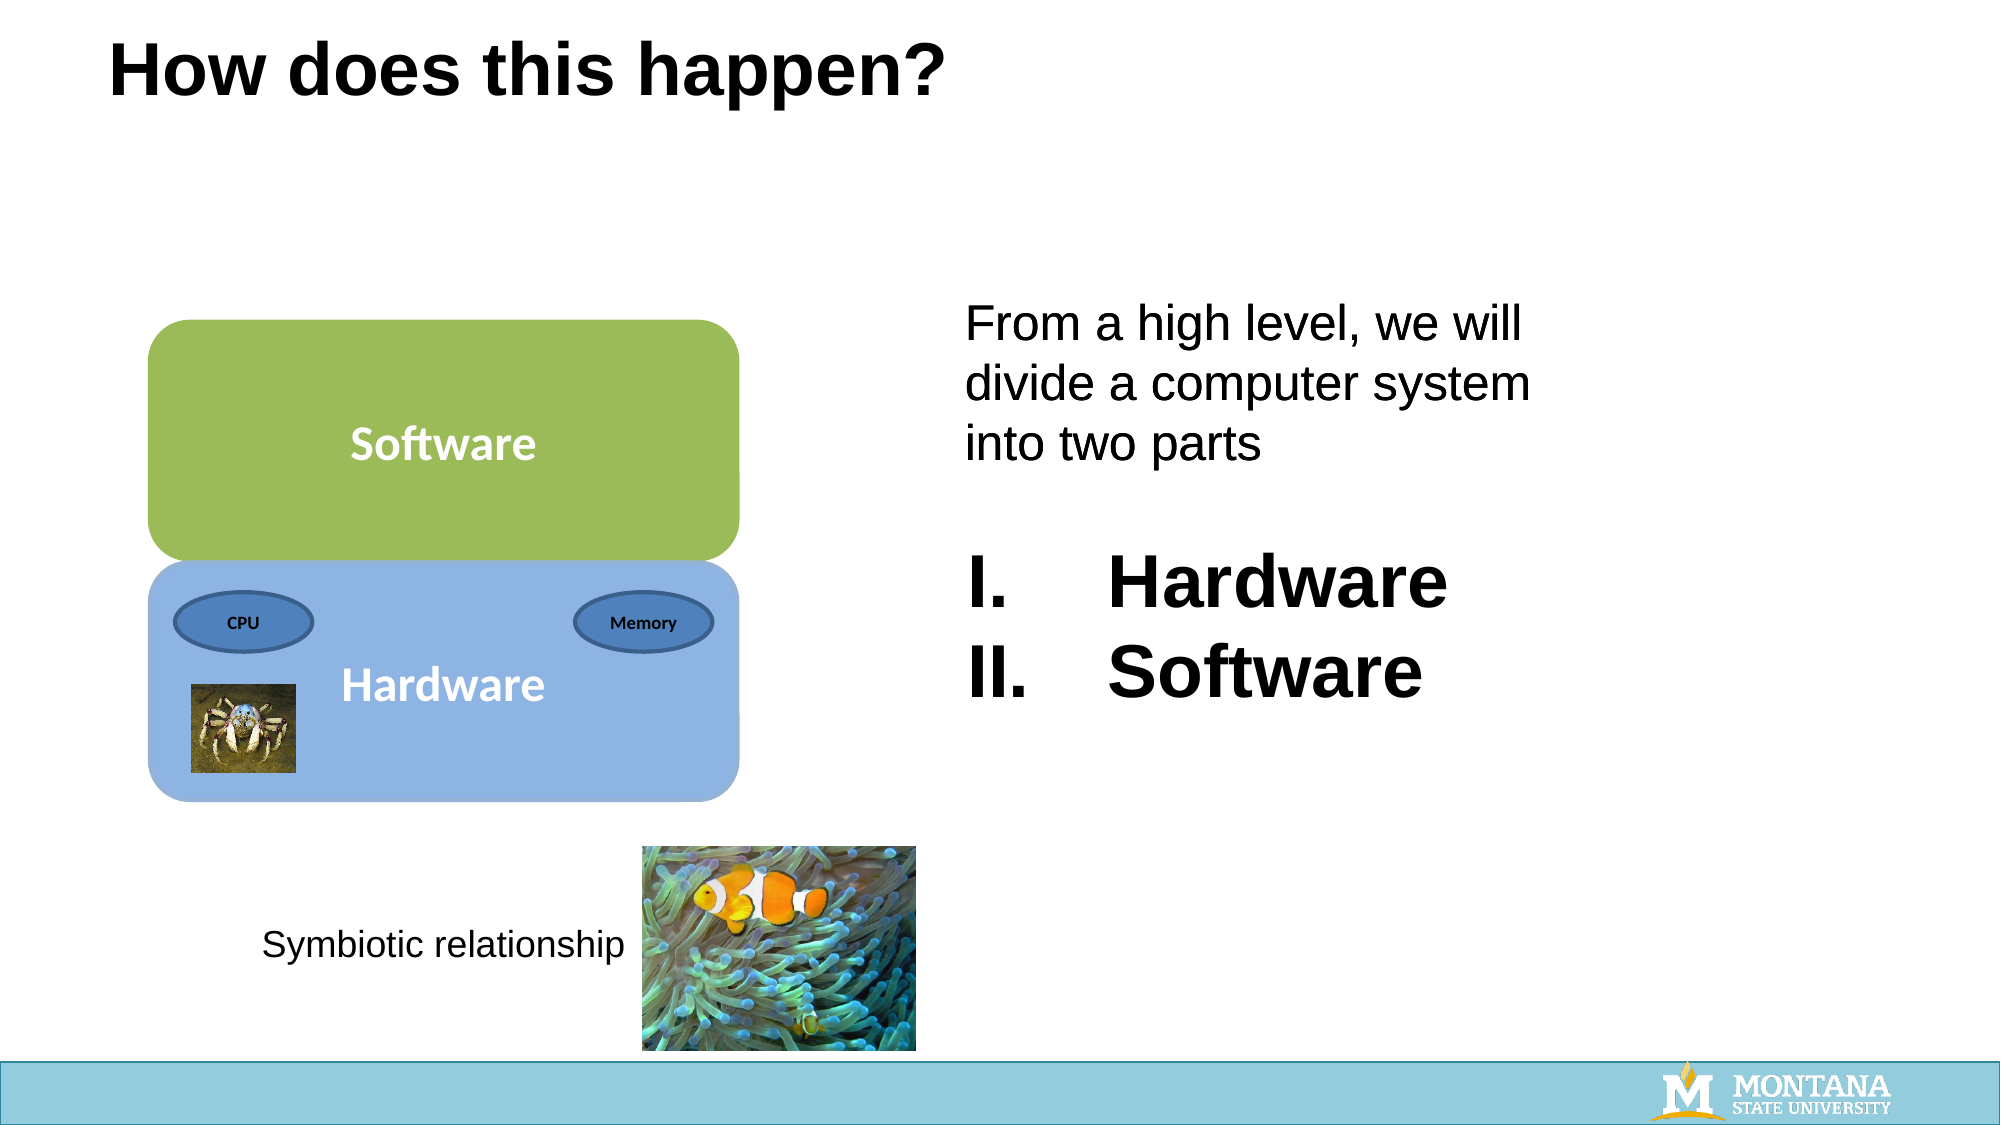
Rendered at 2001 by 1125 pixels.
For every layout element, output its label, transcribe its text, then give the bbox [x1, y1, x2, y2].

picture [191, 684, 297, 773]
text_box CPU [172, 590, 315, 654]
text_box Memory [572, 590, 715, 654]
text_box Software [147, 319, 740, 561]
text_box How does this happen? [93, 13, 1525, 119]
picture [1649, 1060, 1892, 1122]
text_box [0, 1060, 1647, 1125]
text_box Hardware Software [952, 524, 1465, 720]
picture [642, 845, 916, 1051]
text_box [1892, 1060, 2000, 1125]
text_box From a high level, we will divide a computer system into two parts [950, 282, 1629, 478]
text_box Hardware [147, 560, 740, 803]
text_box Symbiotic relationship [246, 912, 637, 973]
